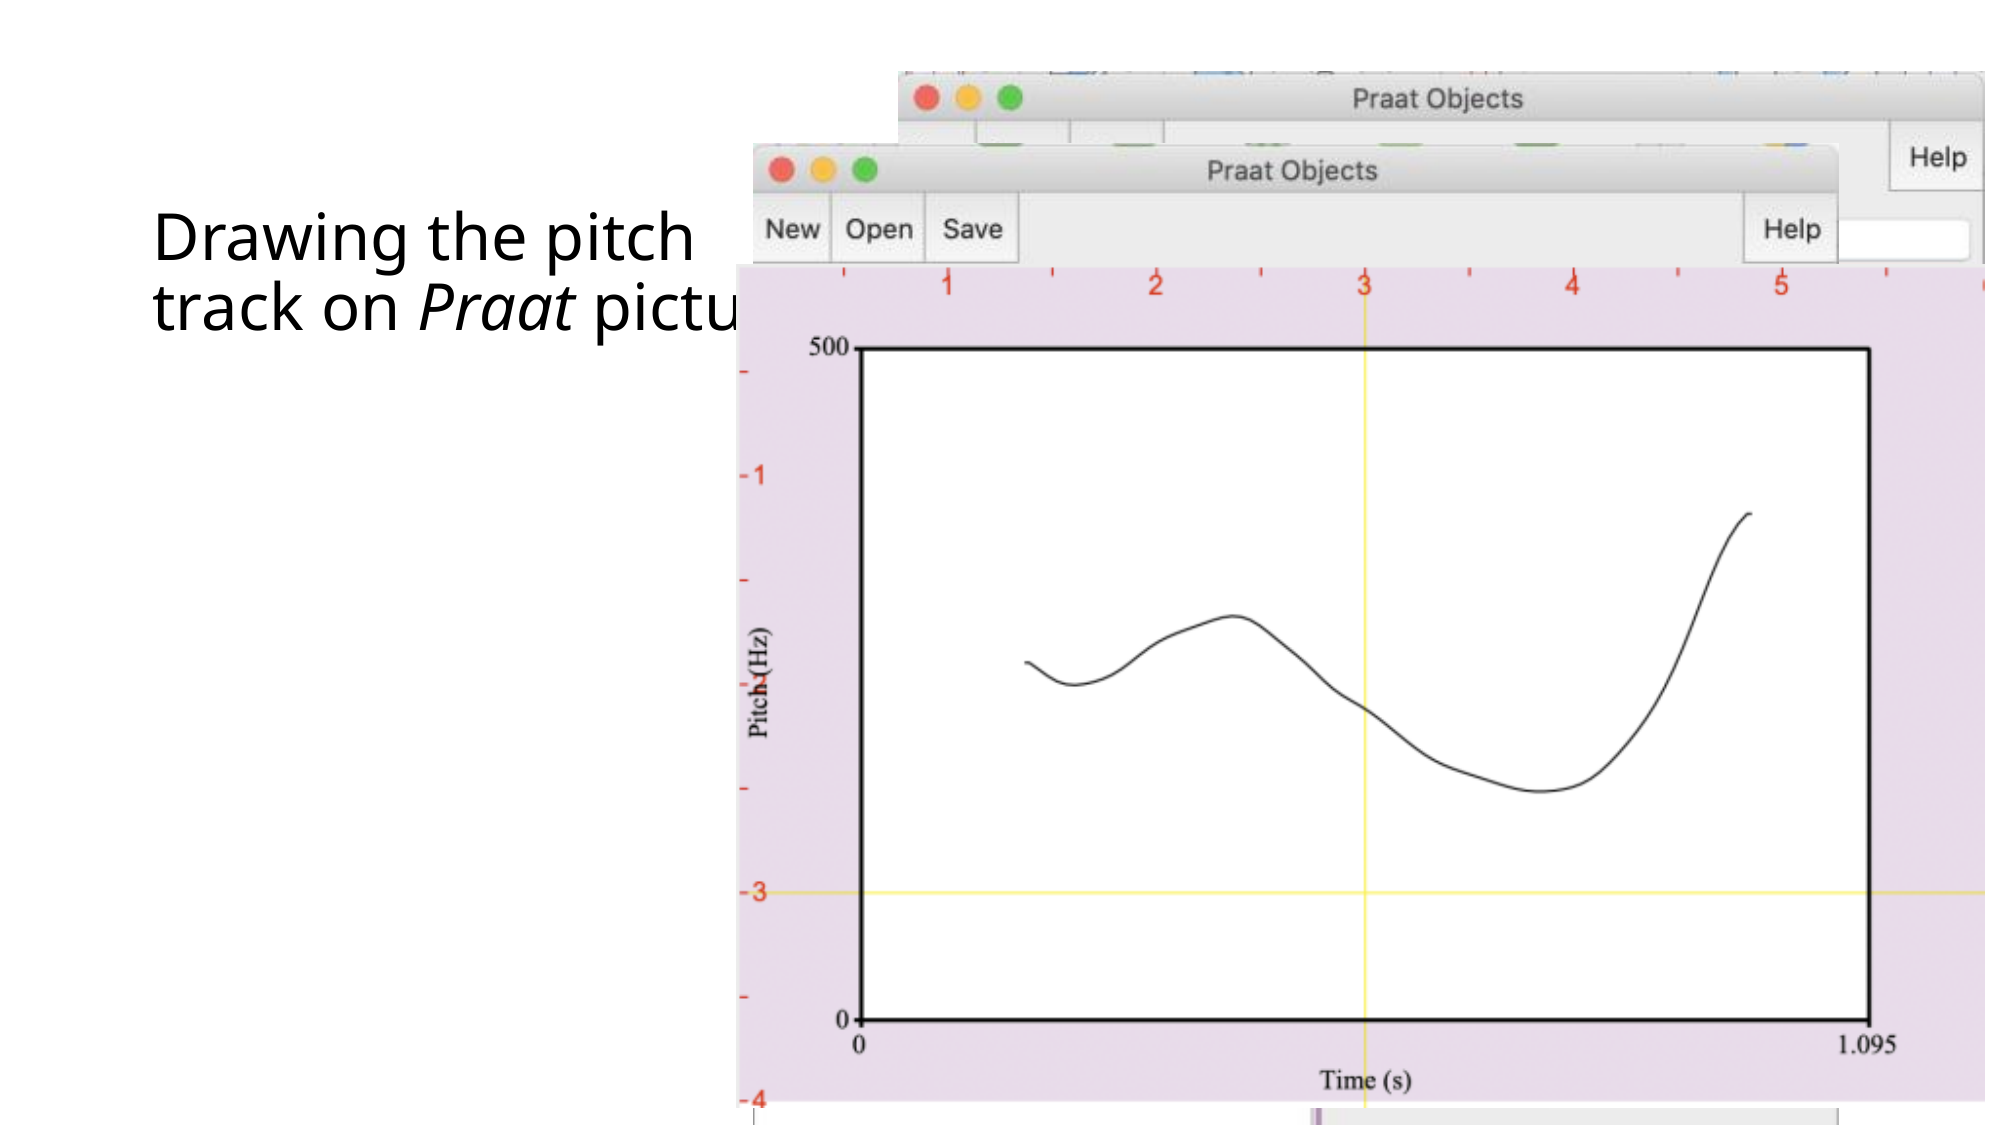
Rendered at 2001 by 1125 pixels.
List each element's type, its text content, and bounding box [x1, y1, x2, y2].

title Drawing the pitch track on Praat picture [137, 165, 753, 384]
picture [736, 71, 1985, 1125]
